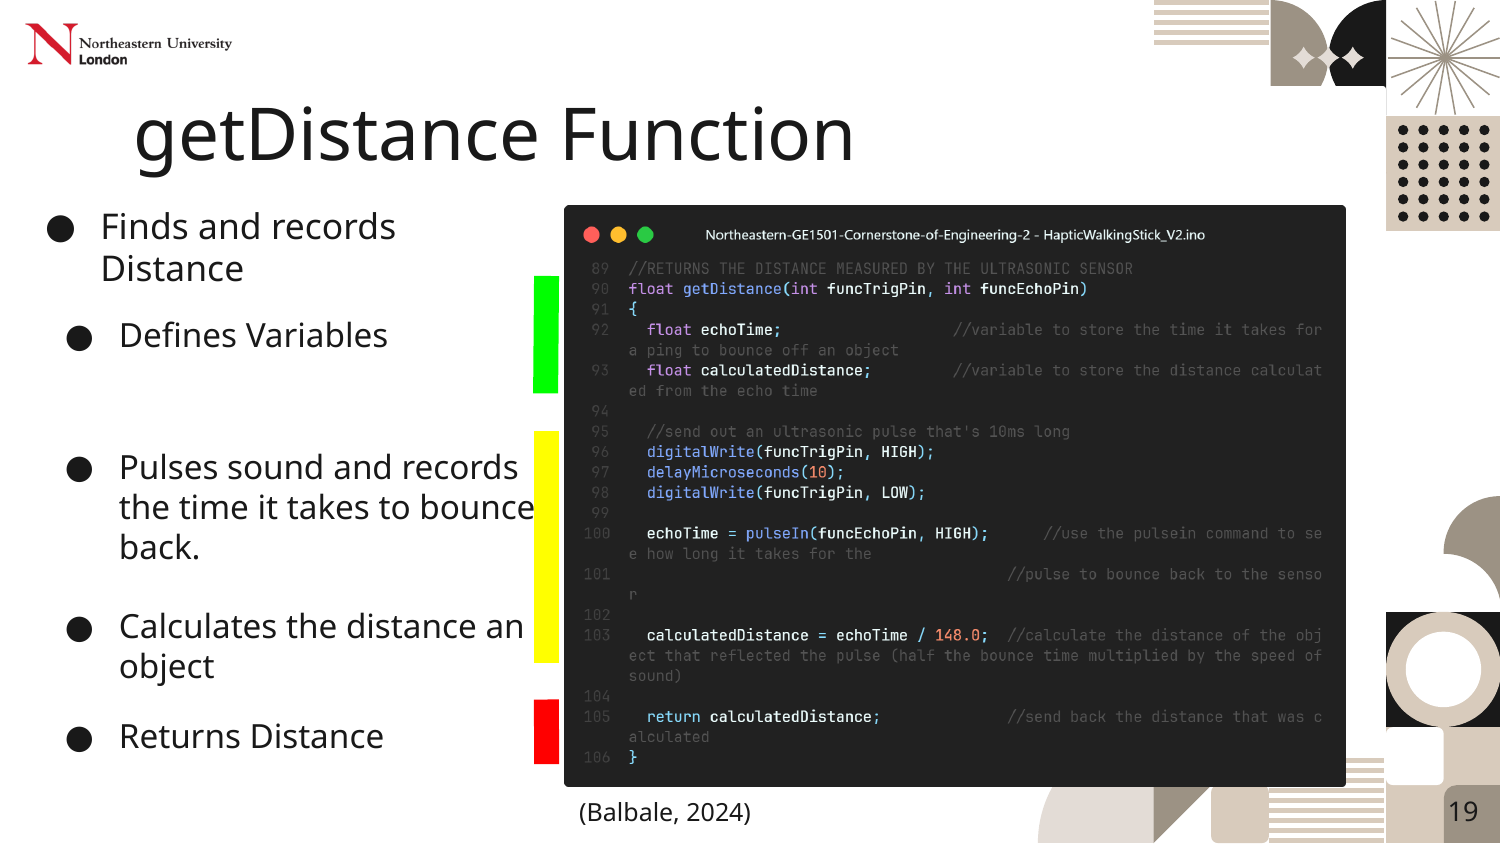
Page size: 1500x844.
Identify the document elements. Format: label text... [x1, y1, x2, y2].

title getDistance Function [118, 72, 1382, 167]
text_box Defines Variables [28, 304, 540, 370]
picture [0, 0, 266, 97]
slide_number ‹#› [1403, 779, 1494, 844]
text_box Returns Distance [28, 700, 558, 771]
text_box Defines Variables [551, 299, 558, 370]
text_box Pulses sound and records the time it takes to bounce back. Calculates the distance an object [28, 431, 558, 700]
text_box Finds and records Distance [10, 188, 546, 304]
picture [563, 205, 1346, 788]
text_box (Balbale, 2024) [564, 795, 1063, 842]
